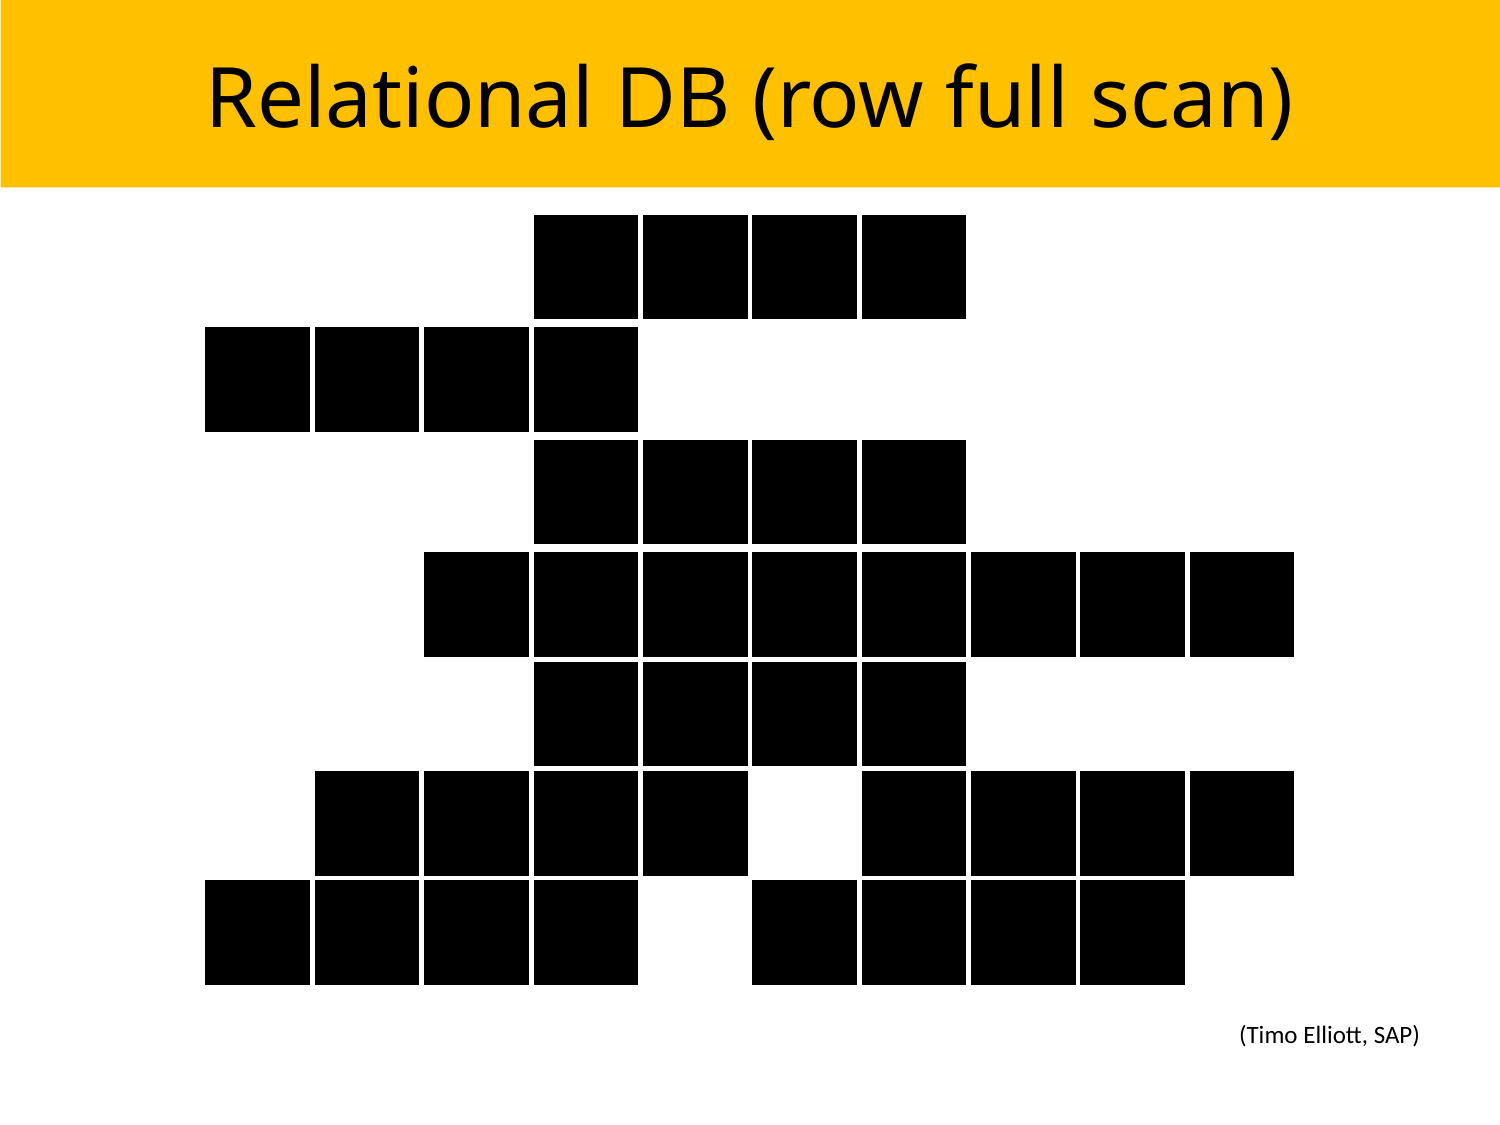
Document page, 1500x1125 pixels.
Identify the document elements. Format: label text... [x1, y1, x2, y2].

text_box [202, 324, 641, 435]
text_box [312, 768, 751, 879]
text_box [859, 549, 1297, 660]
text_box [749, 877, 1188, 988]
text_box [859, 768, 1297, 879]
text_box Relational DB (row full scan) [0, 0, 1500, 188]
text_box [530, 659, 969, 769]
text_box (Timo Elliott, SAP) [785, 1011, 1436, 1057]
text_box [530, 437, 969, 547]
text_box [202, 877, 641, 988]
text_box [421, 549, 853, 660]
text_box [530, 212, 969, 322]
